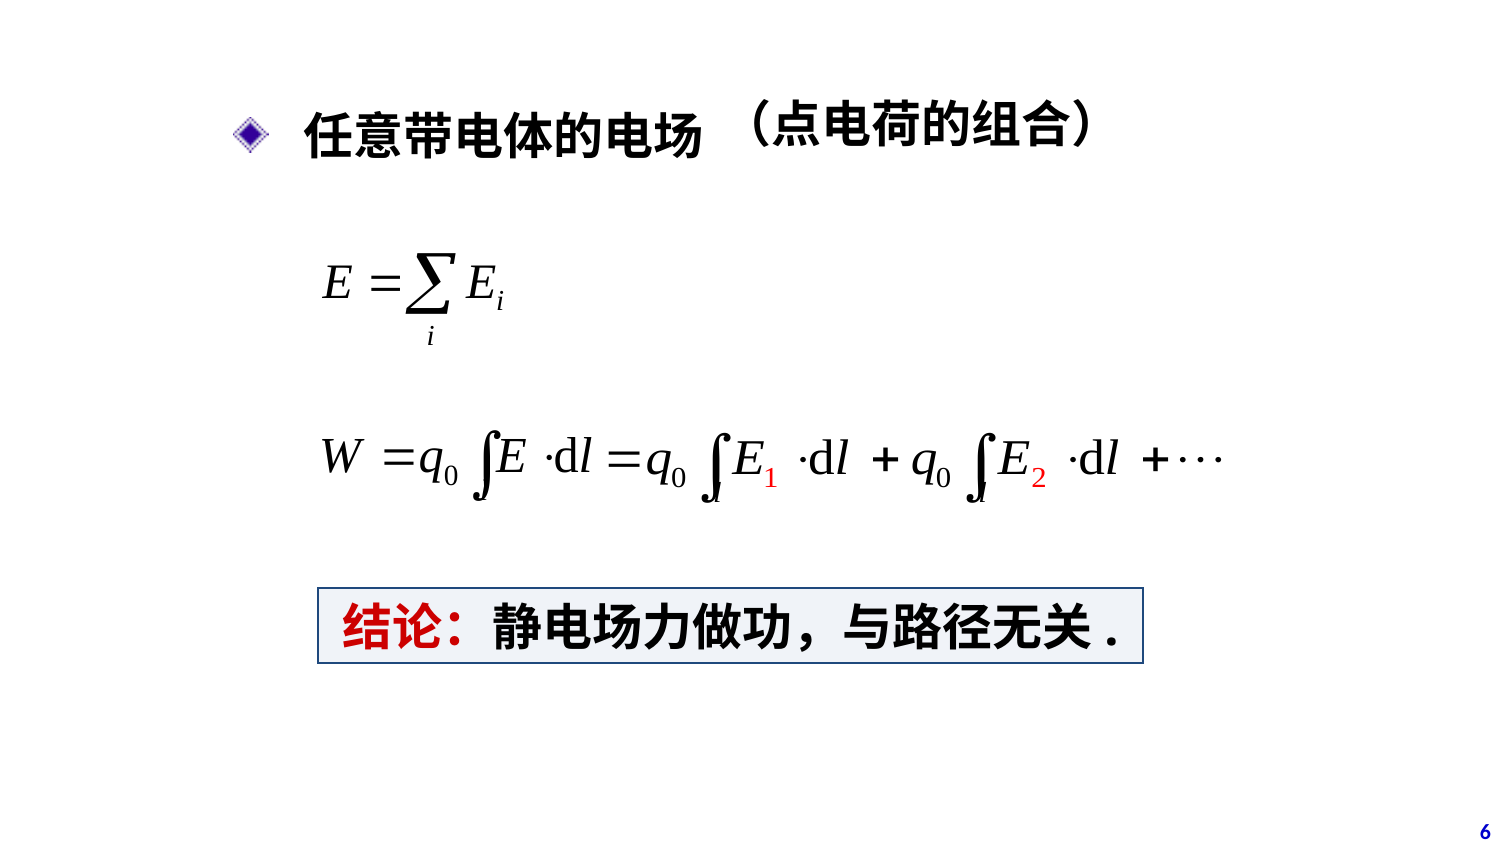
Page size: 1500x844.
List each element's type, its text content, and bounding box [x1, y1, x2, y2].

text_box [218, 84, 1147, 174]
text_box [594, 412, 1234, 513]
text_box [313, 244, 521, 357]
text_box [315, 413, 591, 511]
text_box 结论：静电场力做功，与路径无关. [318, 588, 1144, 663]
slide_number 6 [1156, 805, 1500, 844]
